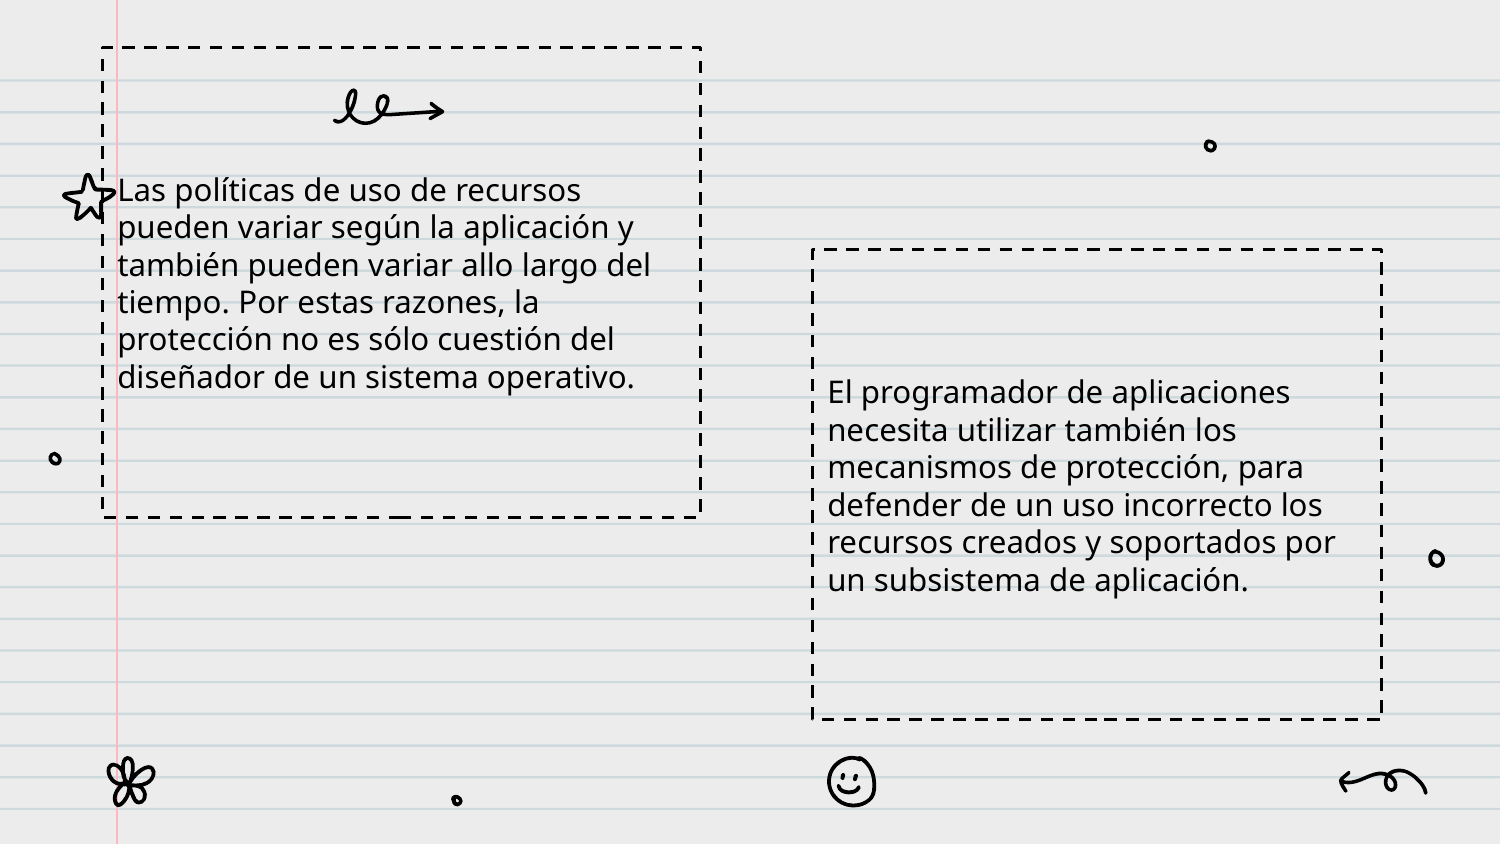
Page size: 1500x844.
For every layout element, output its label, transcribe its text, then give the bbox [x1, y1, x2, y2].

subtitle Las políticas de uso de recursos pueden variar según la aplicación y también pueden variar allo largo del tiempo. Por estas razones, la protección no es sólo cuestión del diseñador de un sistema operativo. [101, 46, 702, 519]
subtitle El programador de aplicaciones necesita utilizar también los mecanismos de protección, para defender de un uso incorrecto los recursos creados y soportados por un subsistema de aplicación. [811, 248, 1383, 721]
